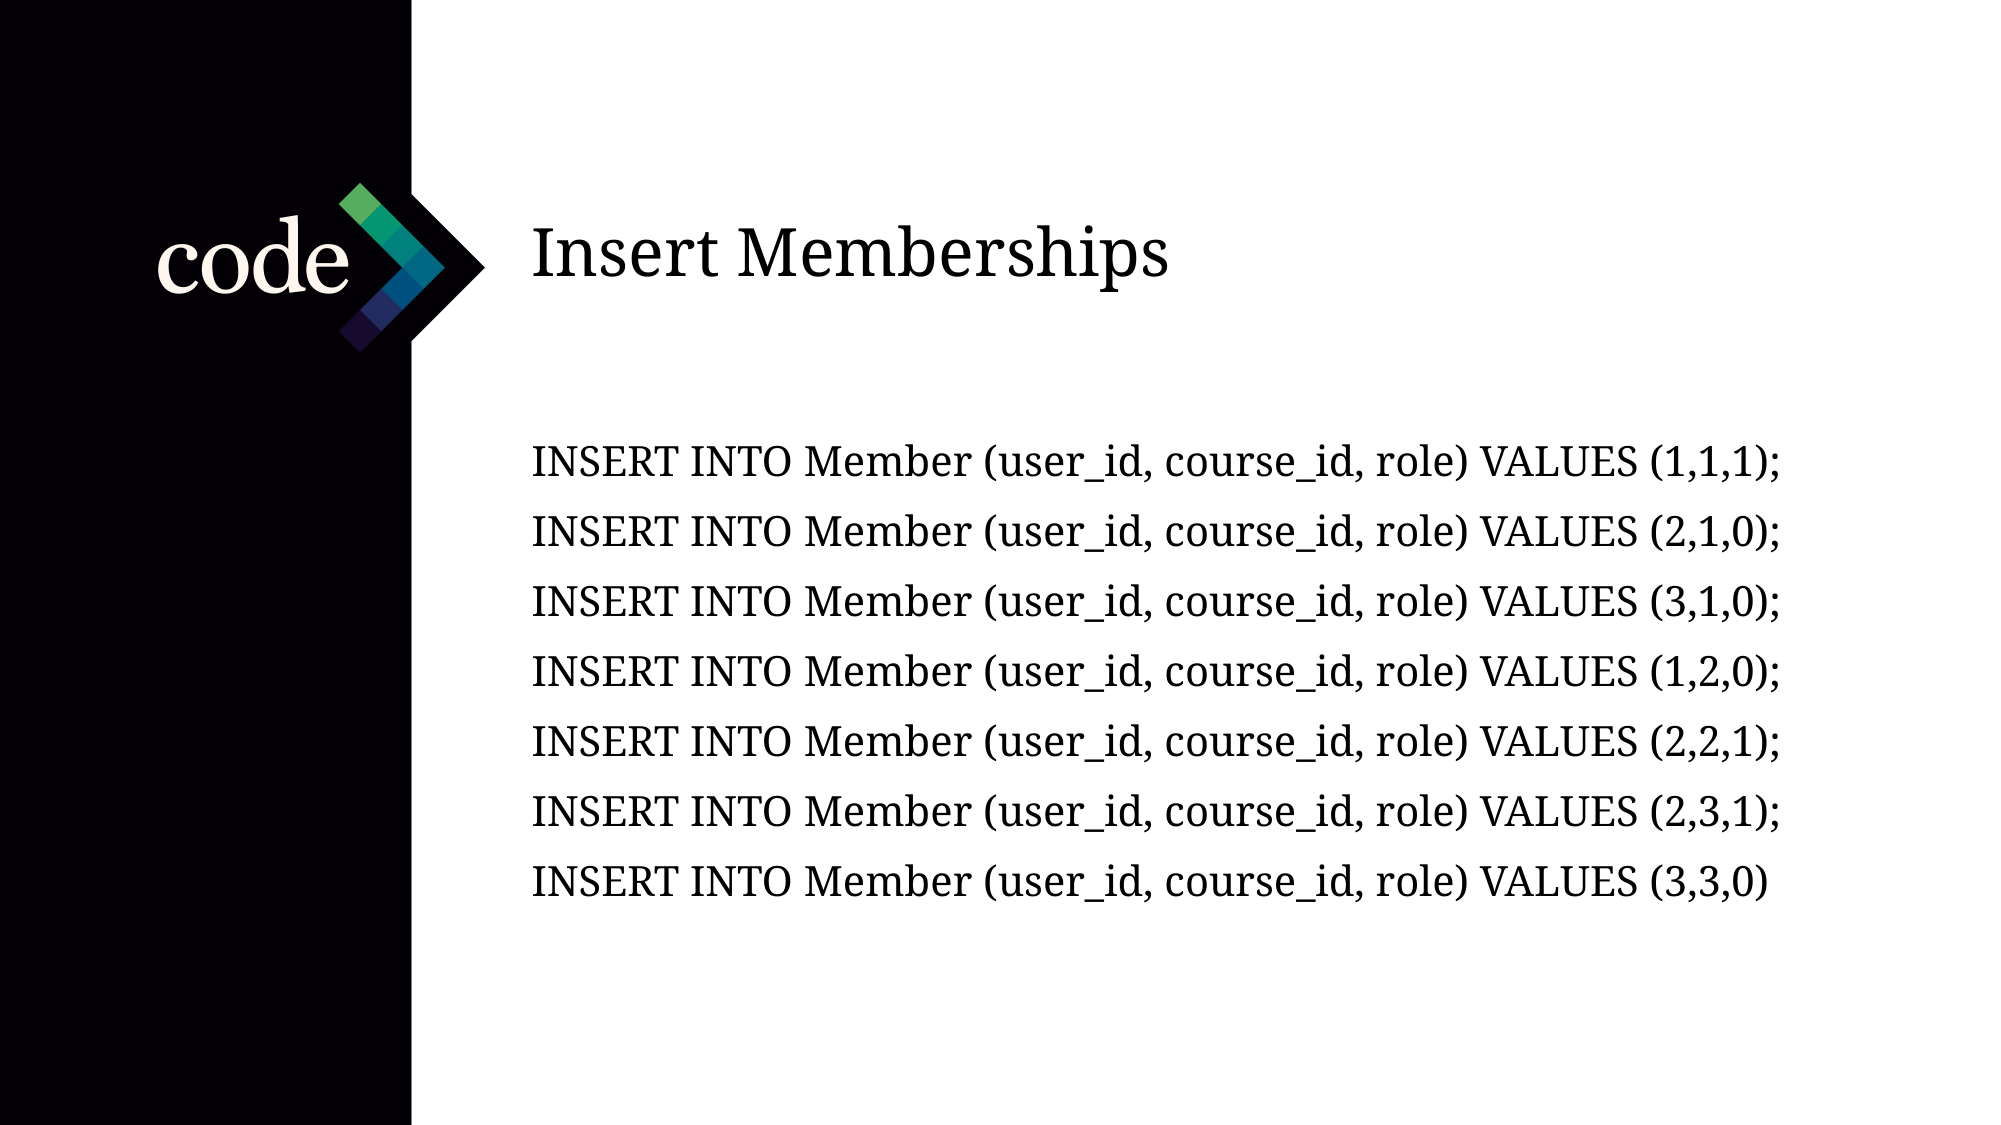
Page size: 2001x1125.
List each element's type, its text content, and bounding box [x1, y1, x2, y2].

picture [0, 0, 2000, 1125]
text_box INSERT INTO Member (user_id, course_id, role) VALUES (1,1,1); INSERT INTO Member (user_id, course_id, role) VALUES (2,1,0); INSERT INTO Member (user_id, course_id, role) VALUES (3,1,0); INSERT INTO Member (user_id, course_id, role) VALUES (1,2,0); INSERT INTO Member (user_id, course_id, role) VALUES (2,2,1); INSERT INTO Member (user_id, course_id, role) VALUES (2,3,1); INSERT INTO Member (user_id, course_id, role) VALUES (3,3,0) [516, 363, 1873, 1019]
text_box Insert Memberships [516, 144, 1760, 299]
